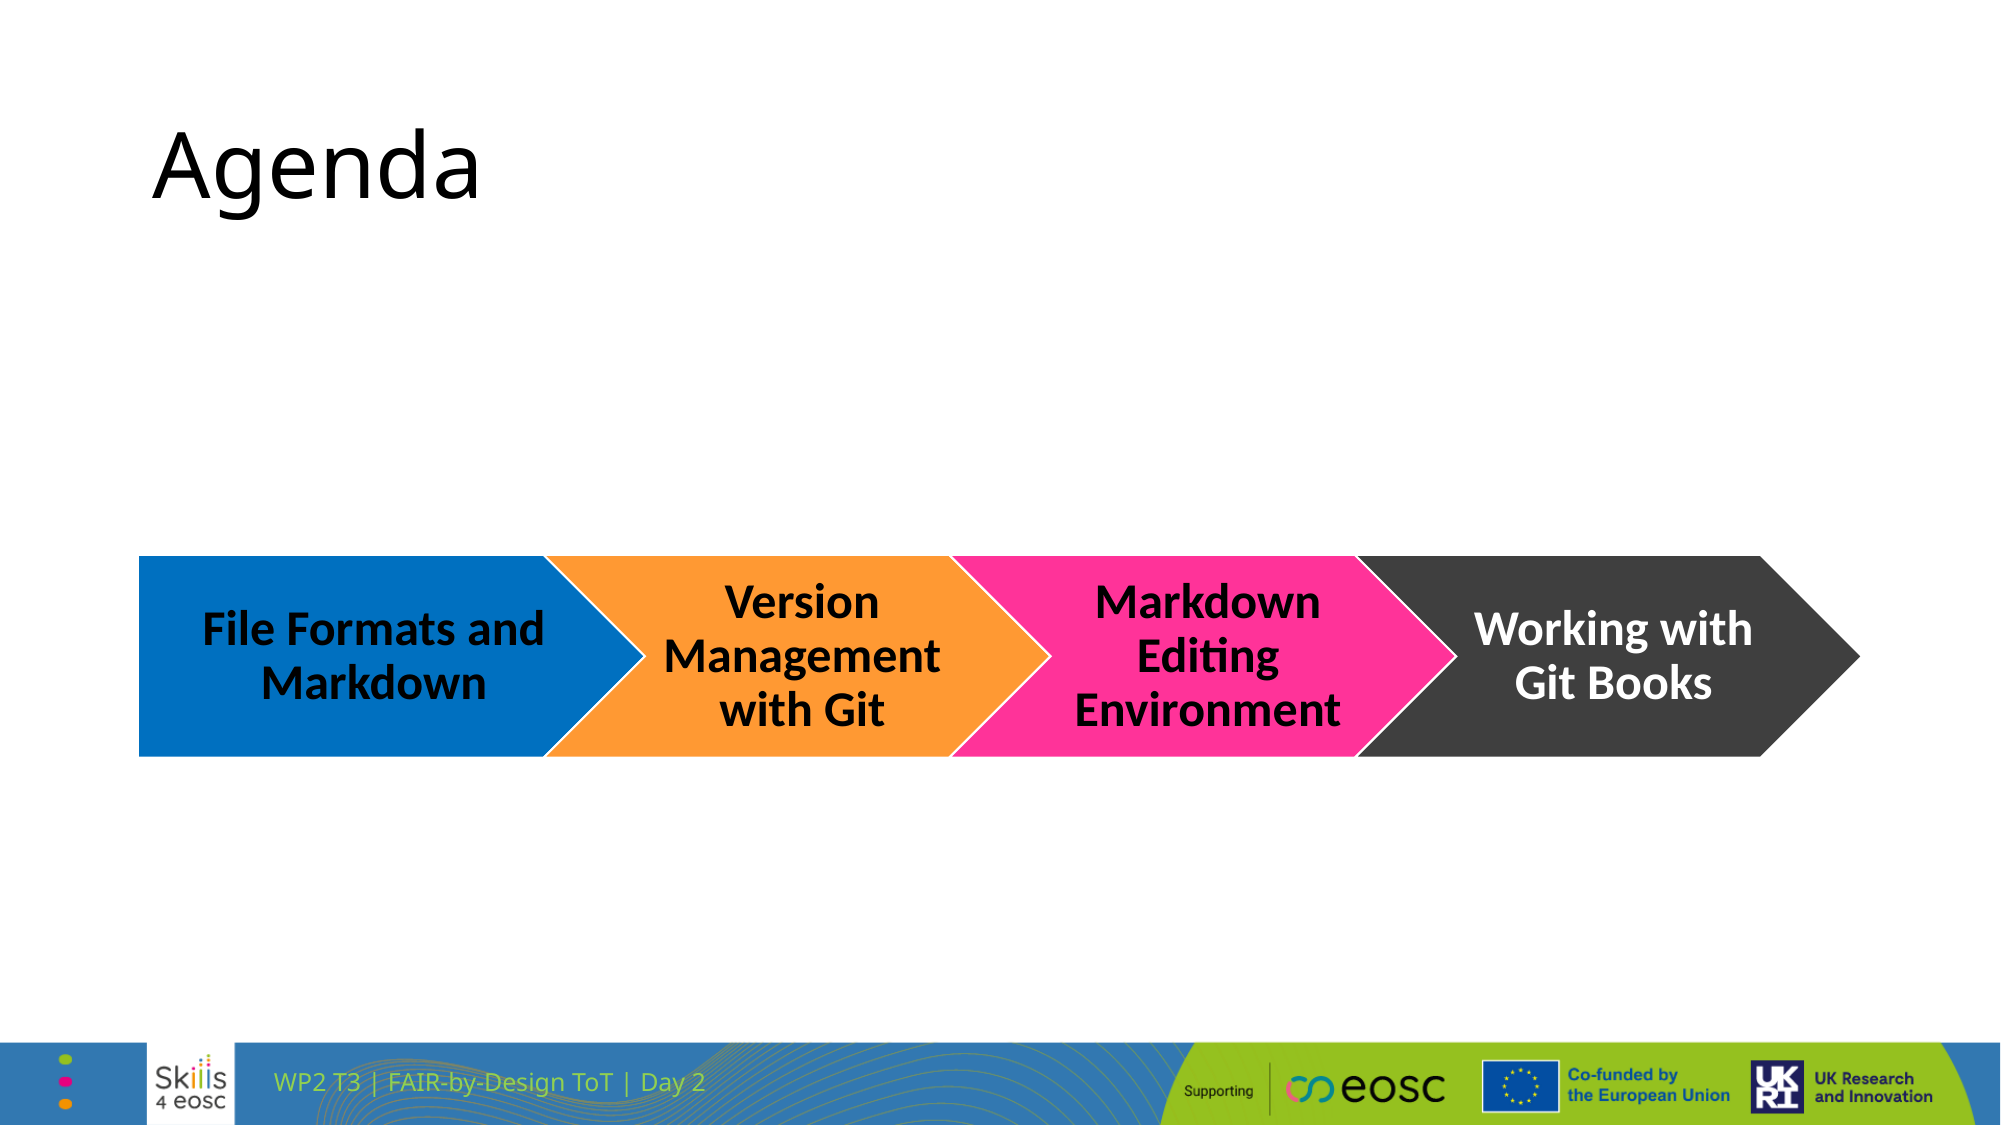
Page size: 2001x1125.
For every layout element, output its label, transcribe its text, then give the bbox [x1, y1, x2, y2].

picture [0, 0, 2001, 1125]
title Agenda [137, 59, 1863, 278]
footer WP2 T3 | FAIR-by-Design ToT | Day 2 [258, 1052, 1140, 1112]
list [137, 299, 1863, 1014]
